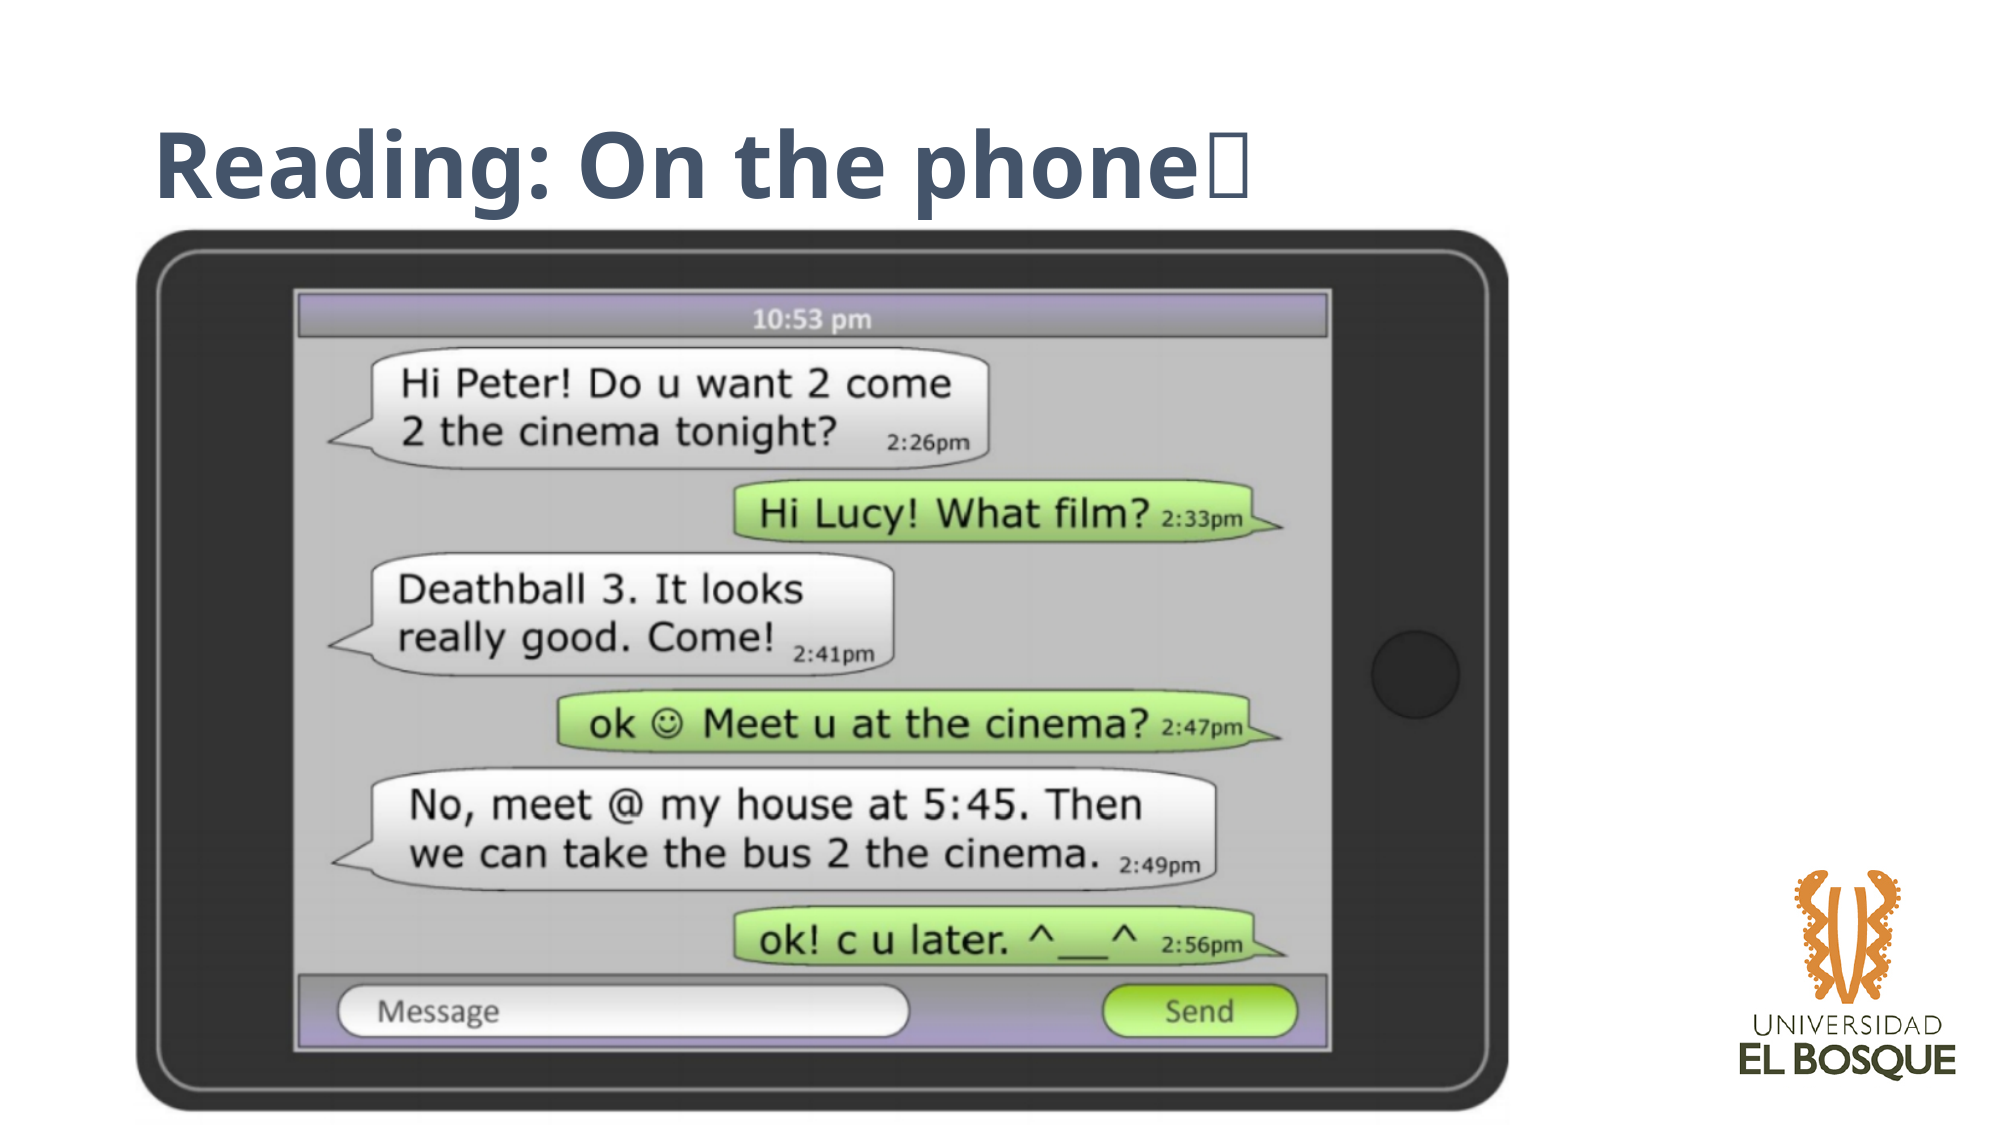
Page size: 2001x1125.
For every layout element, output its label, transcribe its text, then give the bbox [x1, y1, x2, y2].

picture [1731, 862, 1965, 1088]
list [93, 224, 1541, 1125]
title Reading: On the phone📱 [137, 59, 1863, 278]
